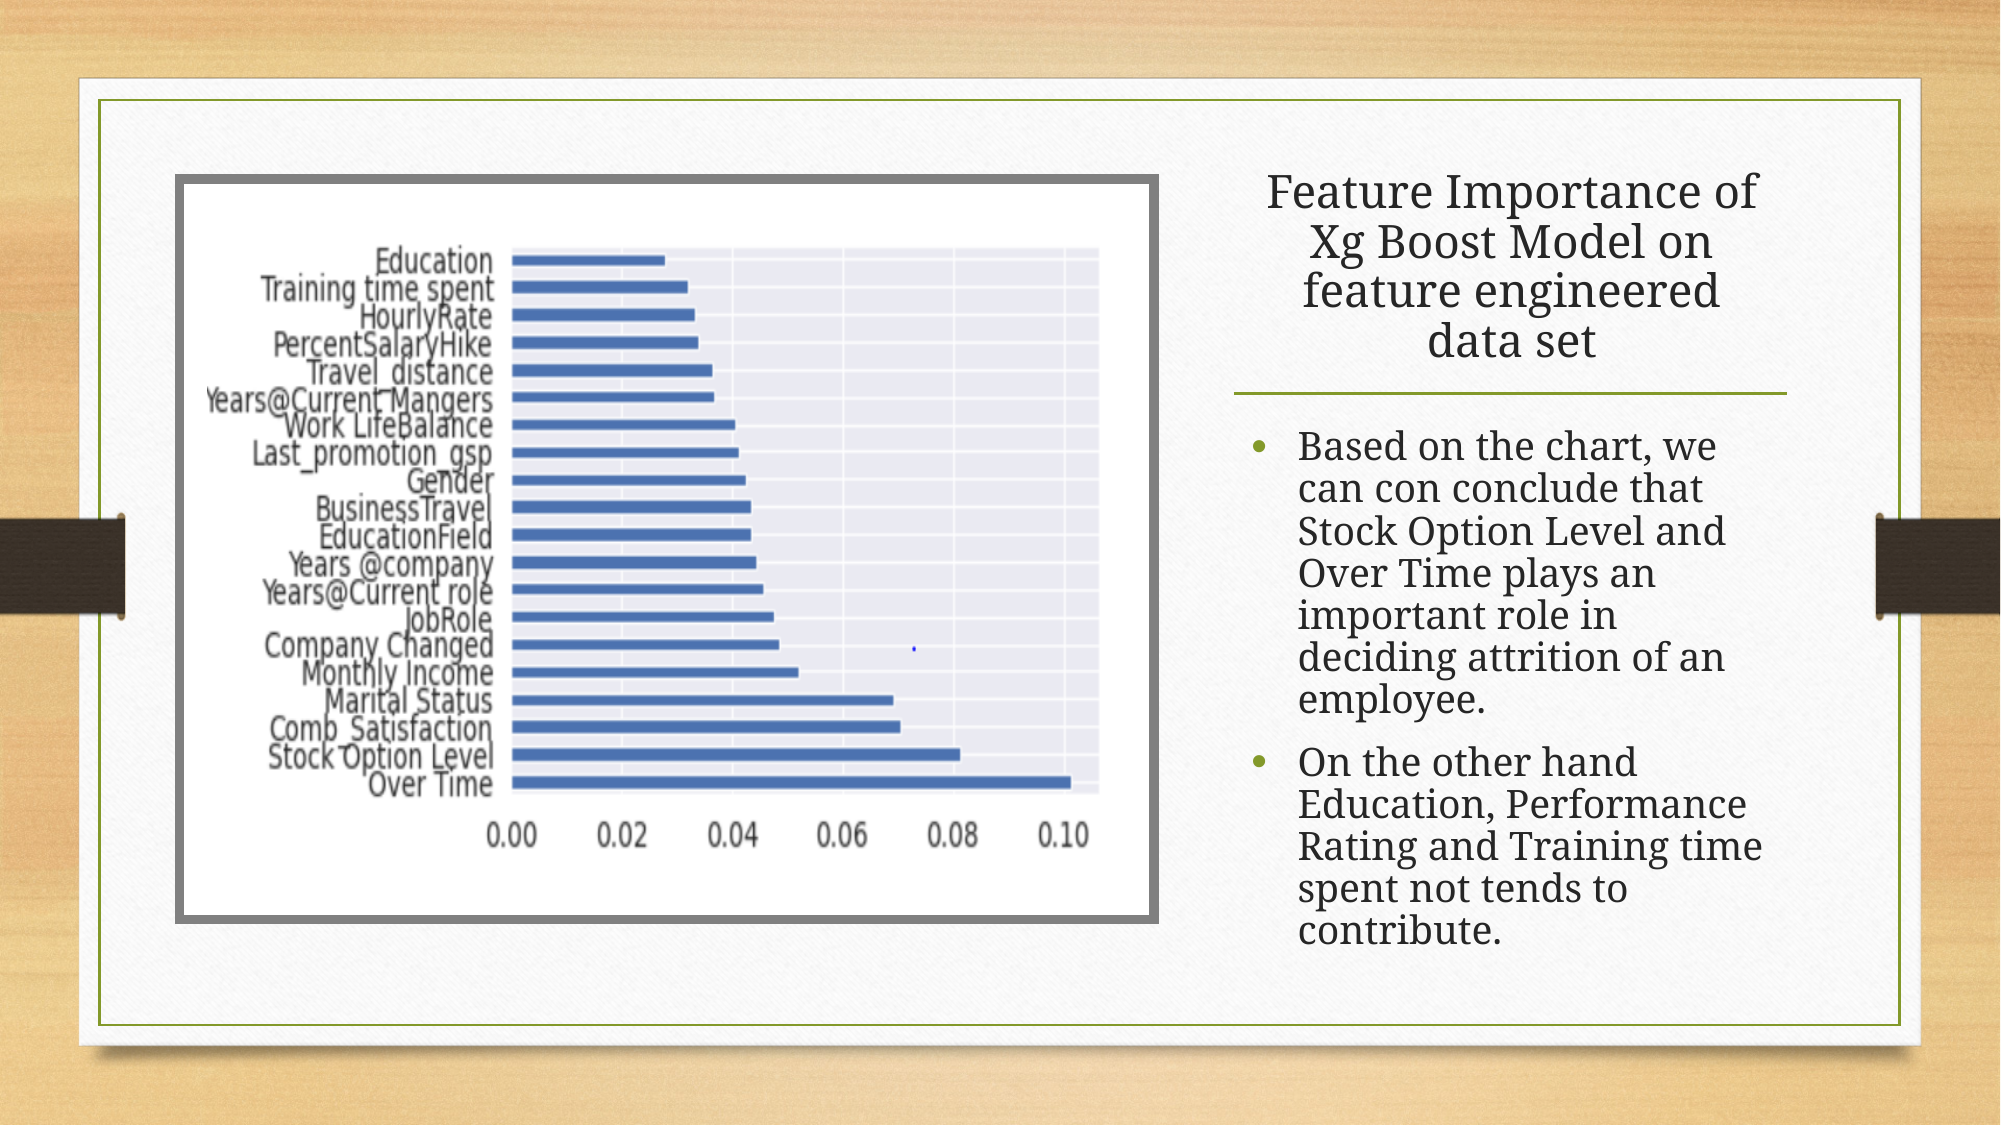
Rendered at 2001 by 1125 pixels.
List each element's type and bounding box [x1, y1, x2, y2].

picture [206, 222, 1122, 882]
text_box [0, 0, 2000, 1125]
